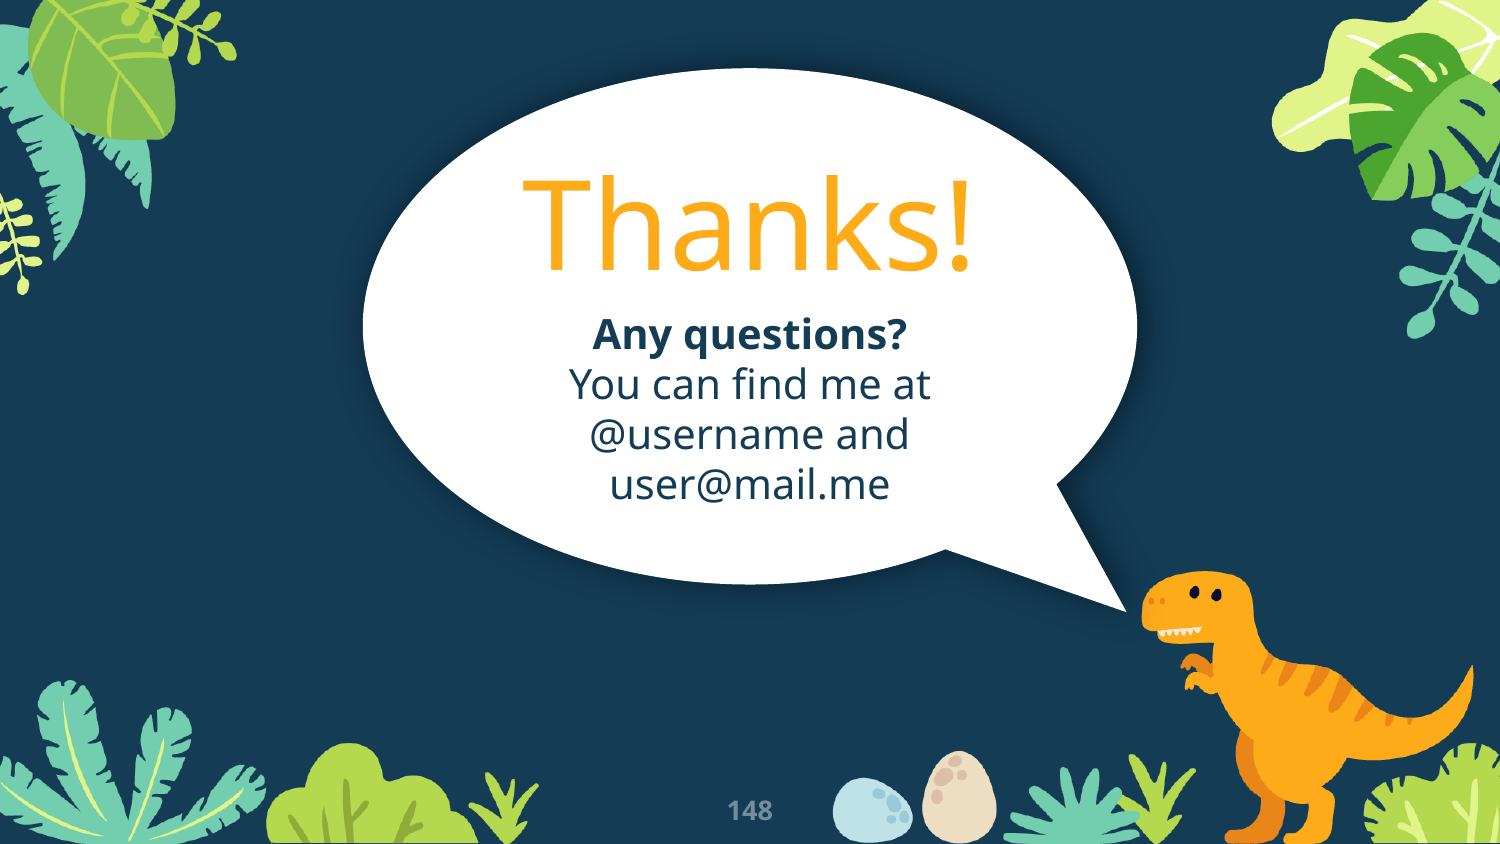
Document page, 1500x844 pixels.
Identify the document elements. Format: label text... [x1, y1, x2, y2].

text_box Thanks! Any questions? You can find me at @username and user@mail.me [362, 68, 1138, 613]
picture [0, 0, 1500, 844]
slide_number ‹#› [705, 779, 795, 844]
